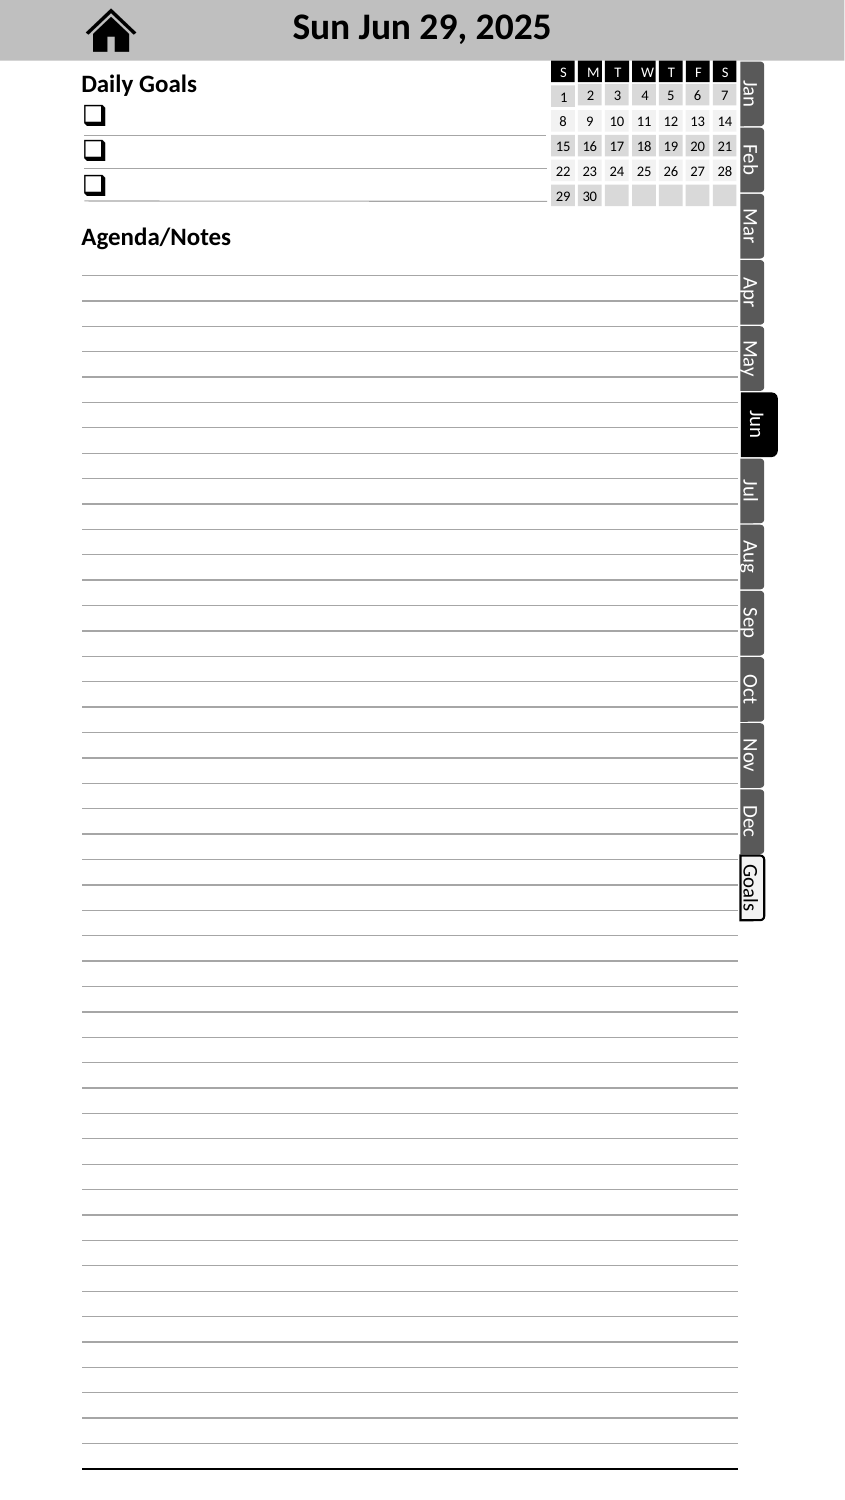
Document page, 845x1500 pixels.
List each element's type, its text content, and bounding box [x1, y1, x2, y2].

list Sun Jun 29, 2025 [190, 0, 655, 61]
picture [82, 1, 140, 59]
